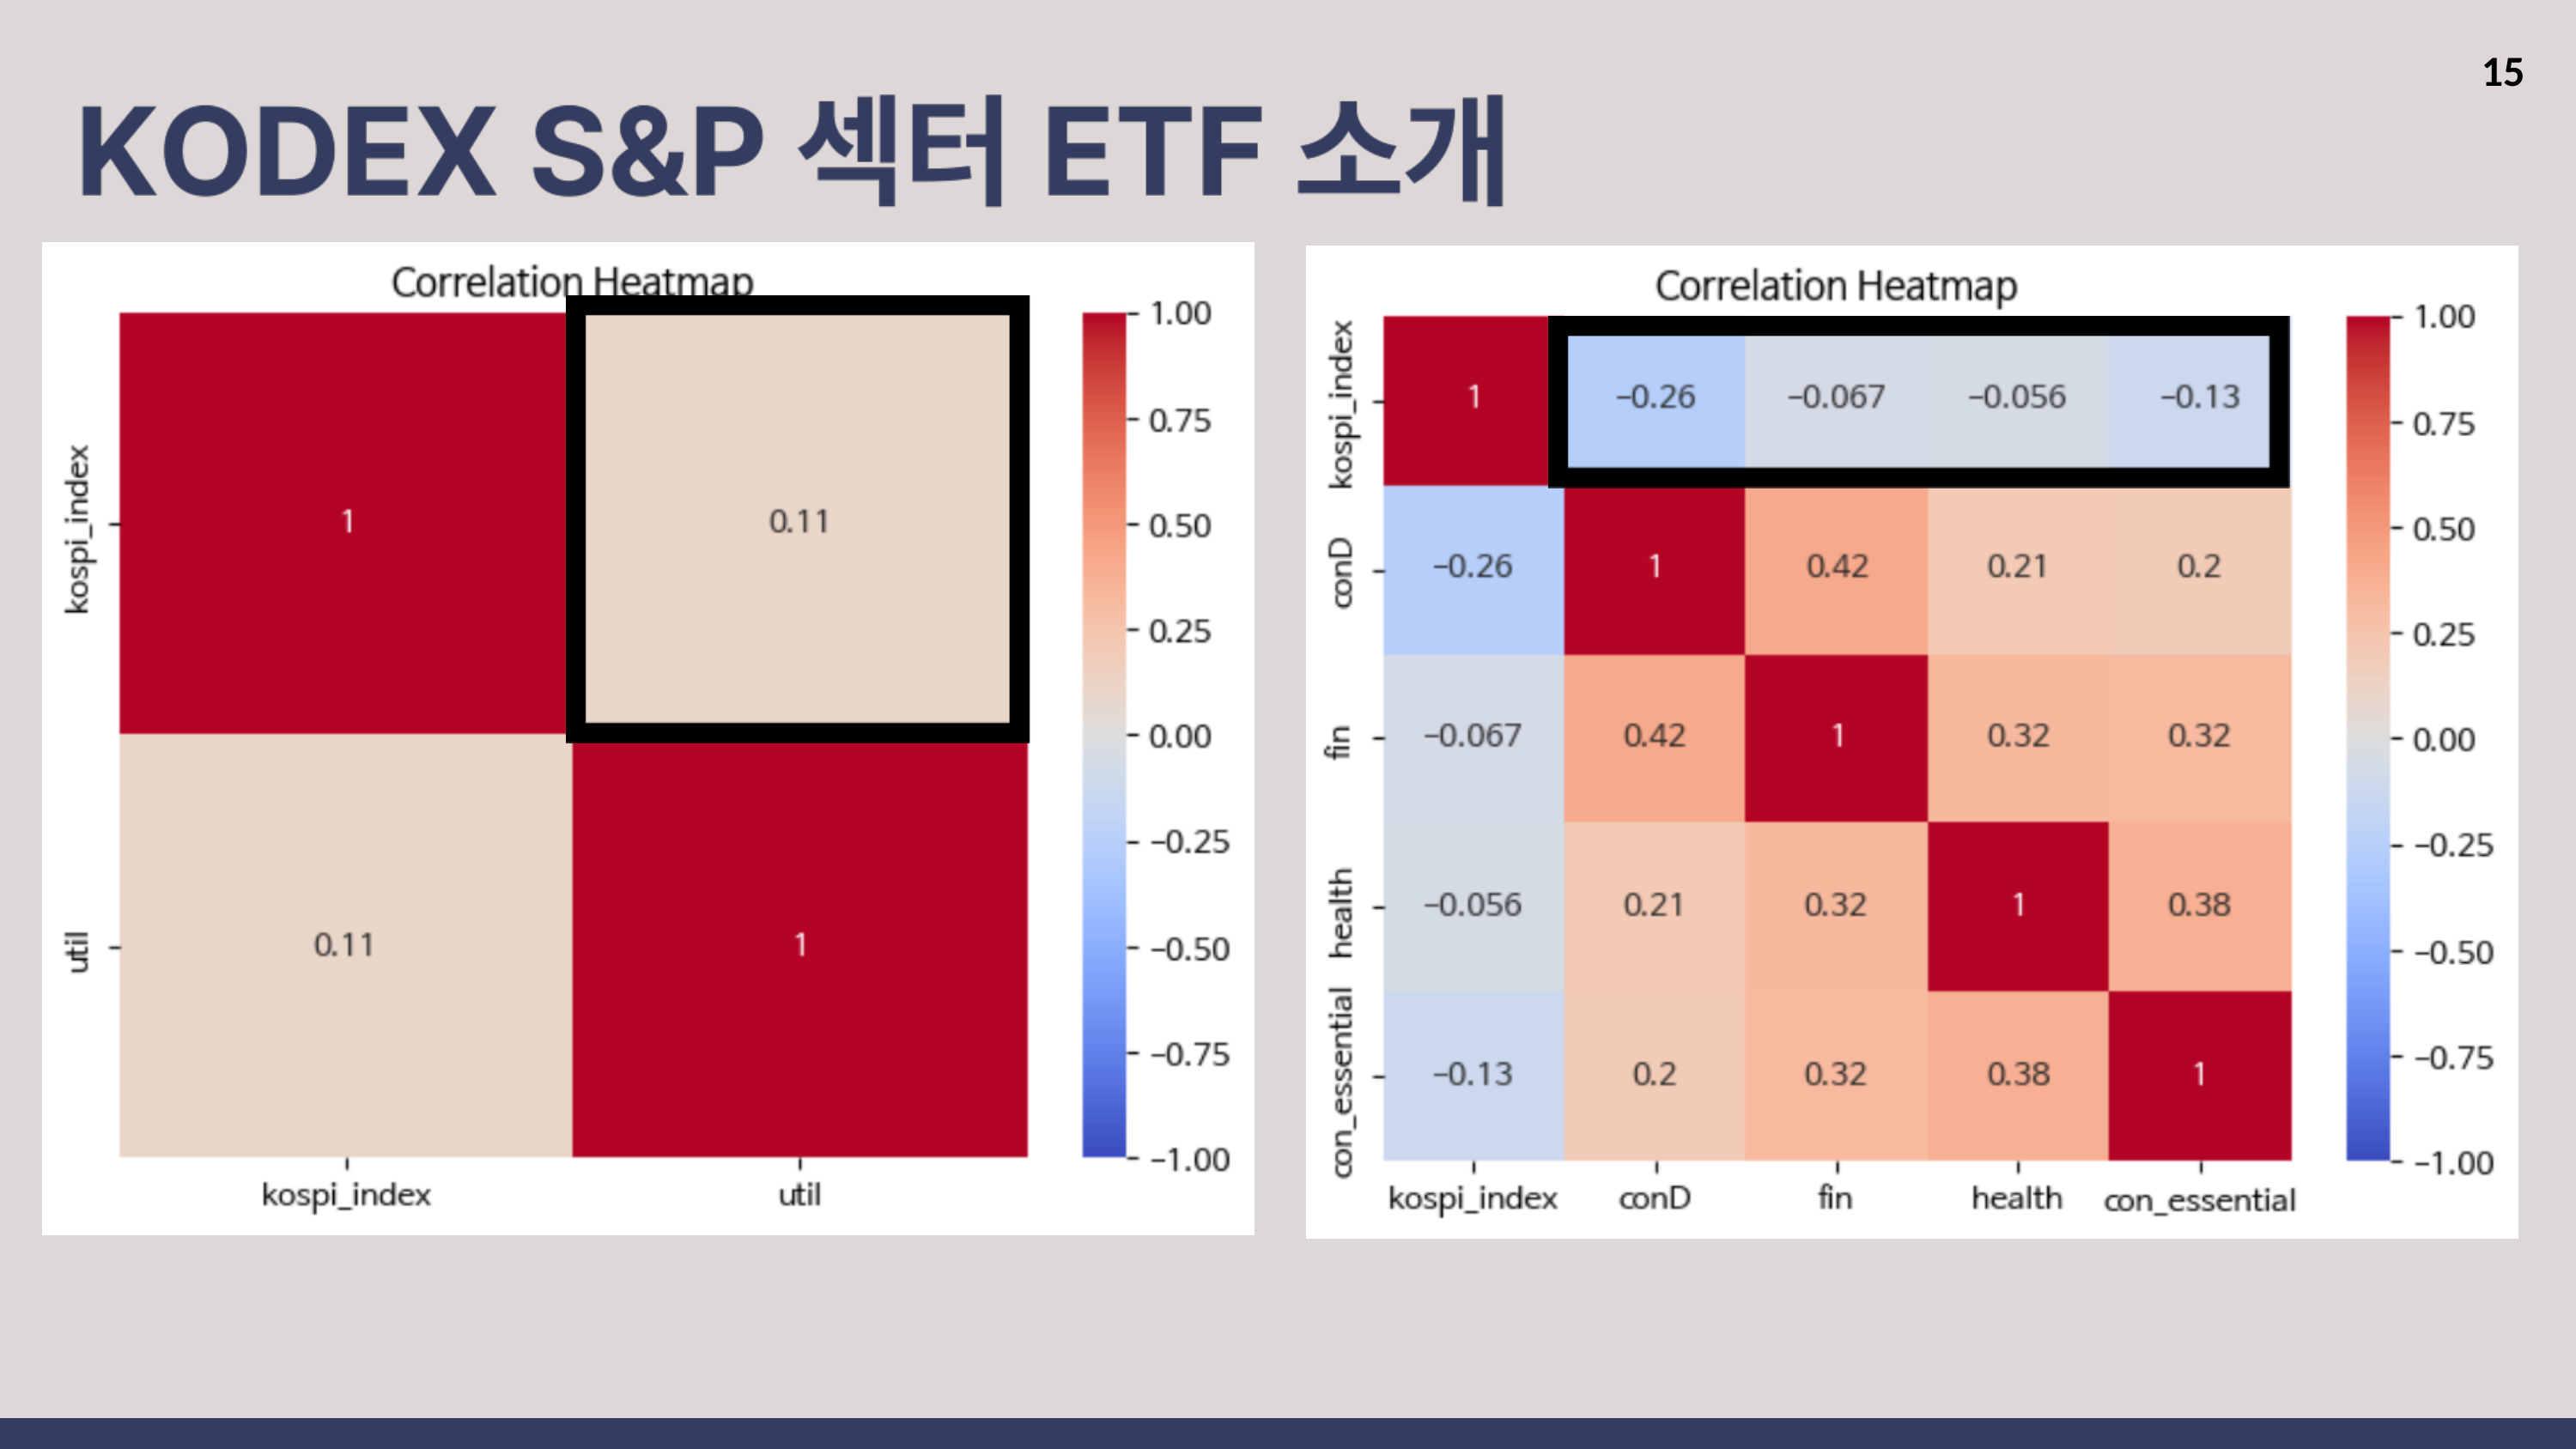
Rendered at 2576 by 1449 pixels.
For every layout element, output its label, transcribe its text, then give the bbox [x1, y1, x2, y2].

picture [33, 13, 1625, 351]
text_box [1306, 246, 2519, 1239]
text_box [566, 360, 1031, 744]
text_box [42, 360, 1255, 1235]
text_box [1548, 316, 2291, 488]
text_box 15 [2469, 37, 2538, 101]
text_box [0, 1418, 2576, 1449]
